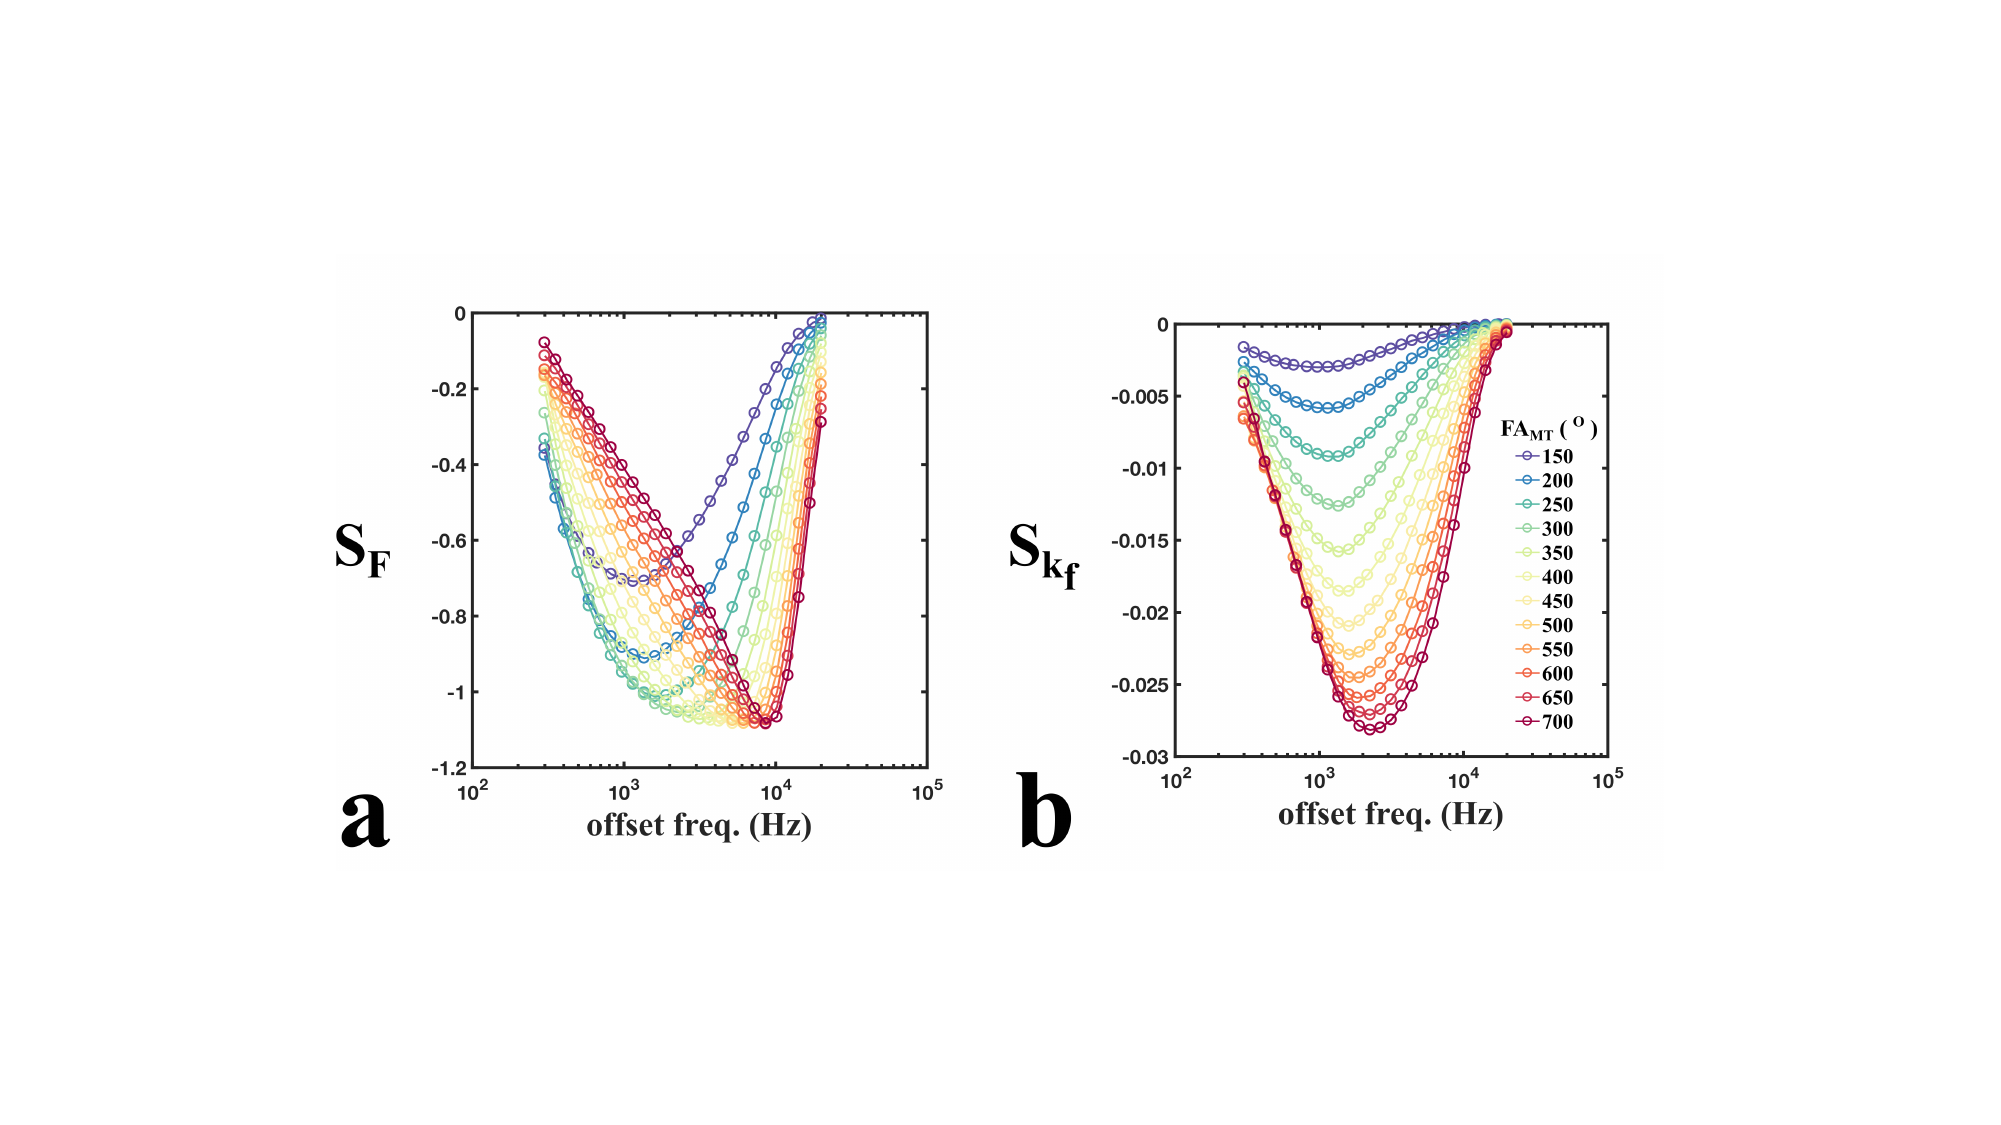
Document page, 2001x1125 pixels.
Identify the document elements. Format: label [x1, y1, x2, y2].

picture [336, 254, 1664, 871]
